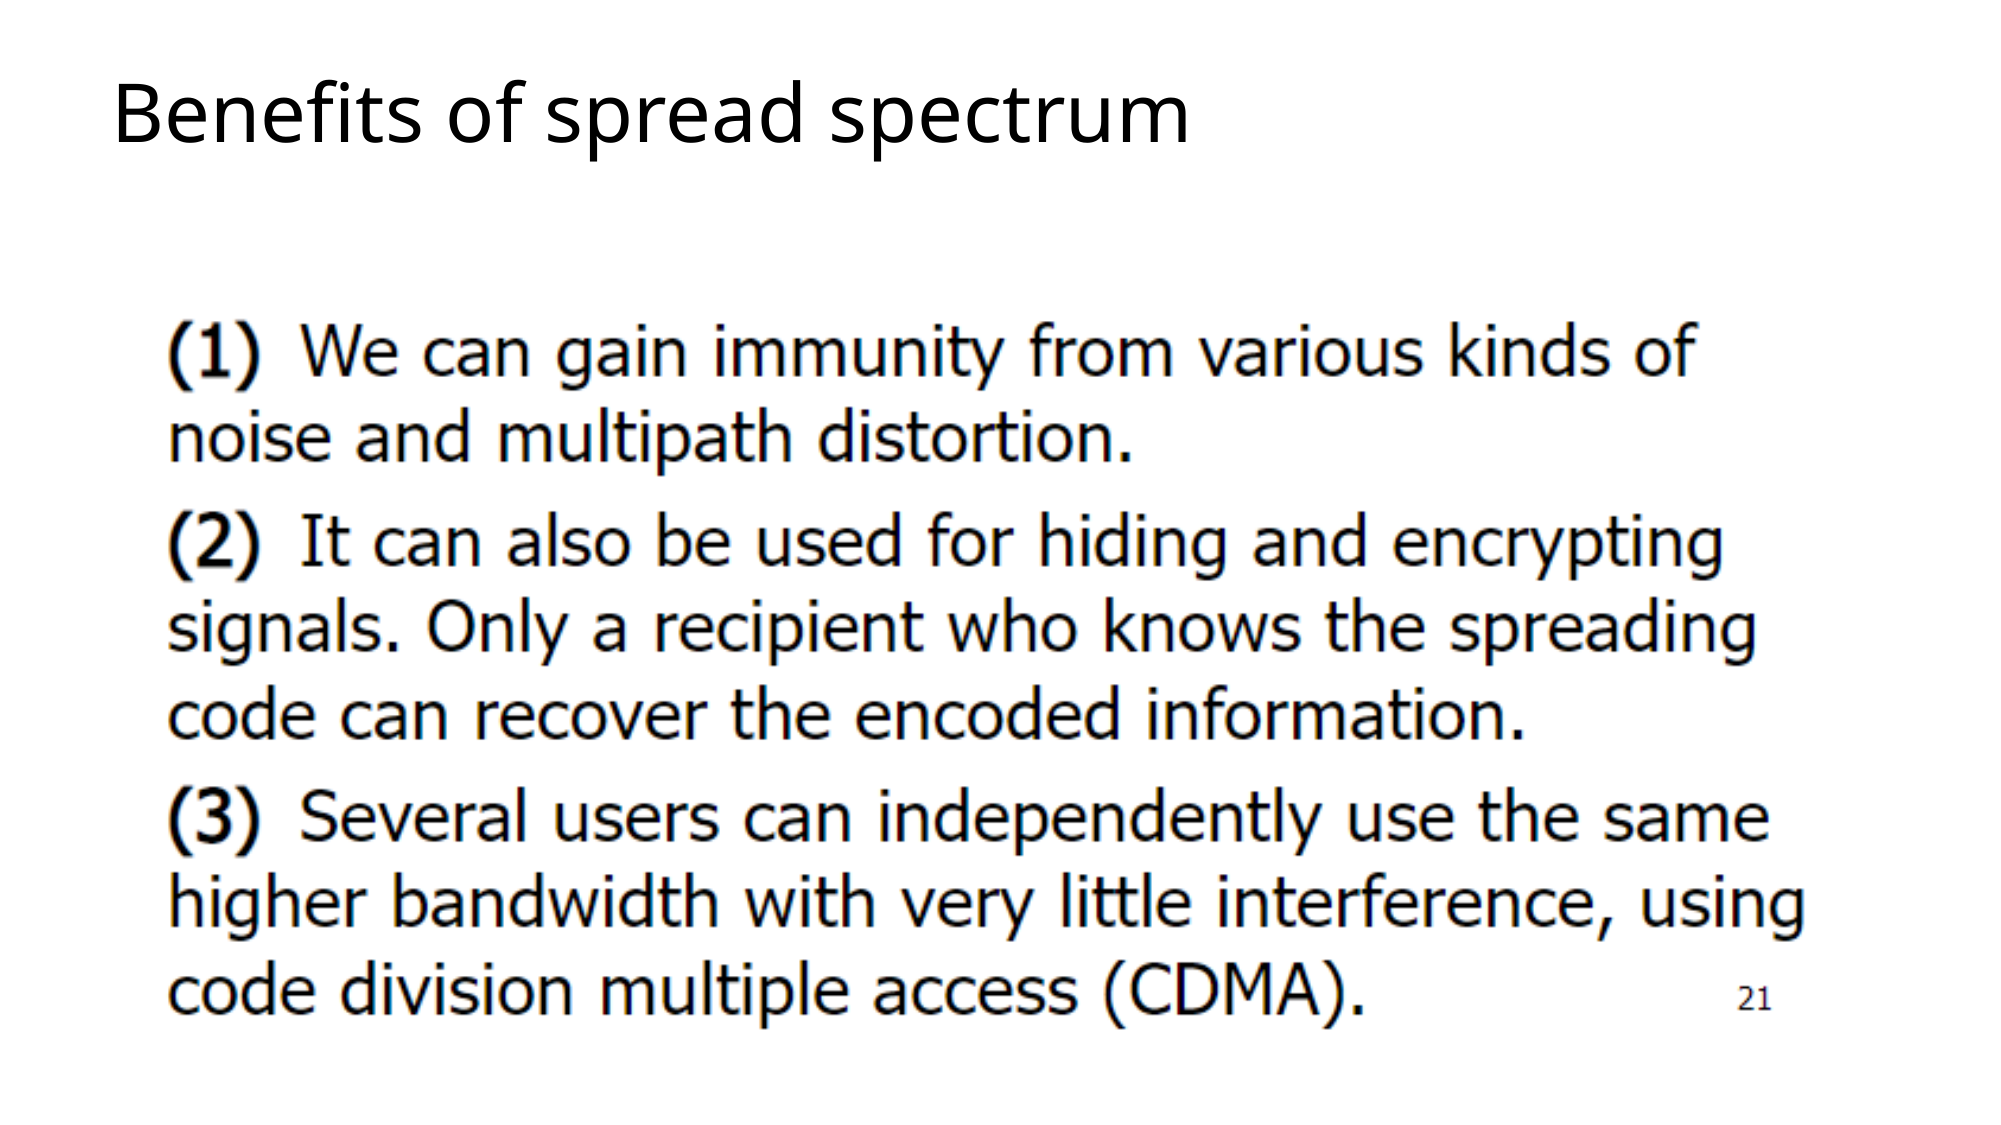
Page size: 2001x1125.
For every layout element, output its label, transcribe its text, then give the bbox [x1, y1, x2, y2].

title Benefits of spread spectrum [95, 64, 1821, 169]
picture [148, 301, 1852, 1032]
